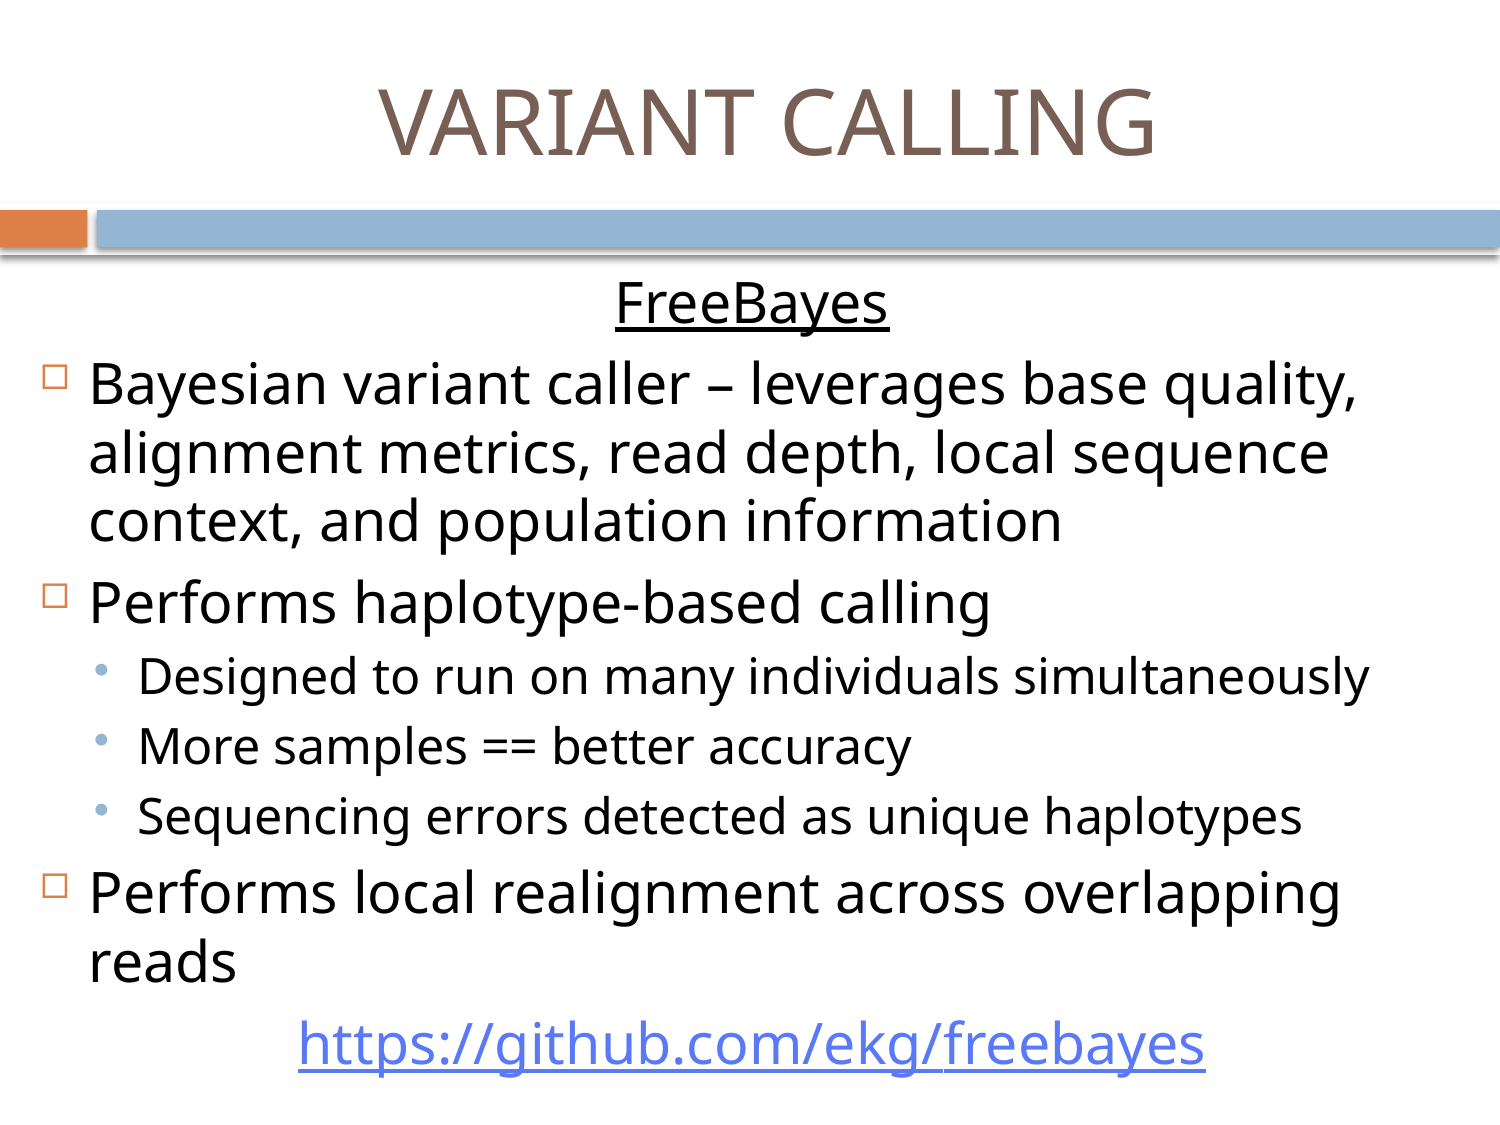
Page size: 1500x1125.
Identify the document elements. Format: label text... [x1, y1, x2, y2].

title VARIANT CALLING [100, 37, 1438, 200]
list FreeBayes Bayesian variant caller – leverages base quality, alignment metrics, read depth, local sequence context, and population information Performs haplotype-based calling Designed to run on many individuals simultaneously More samples == better accuracy Sequencing errors detected as unique haplotypes Performs local realignment across overlapping reads https://github.com/ekg/freebayes [24, 258, 1480, 1105]
